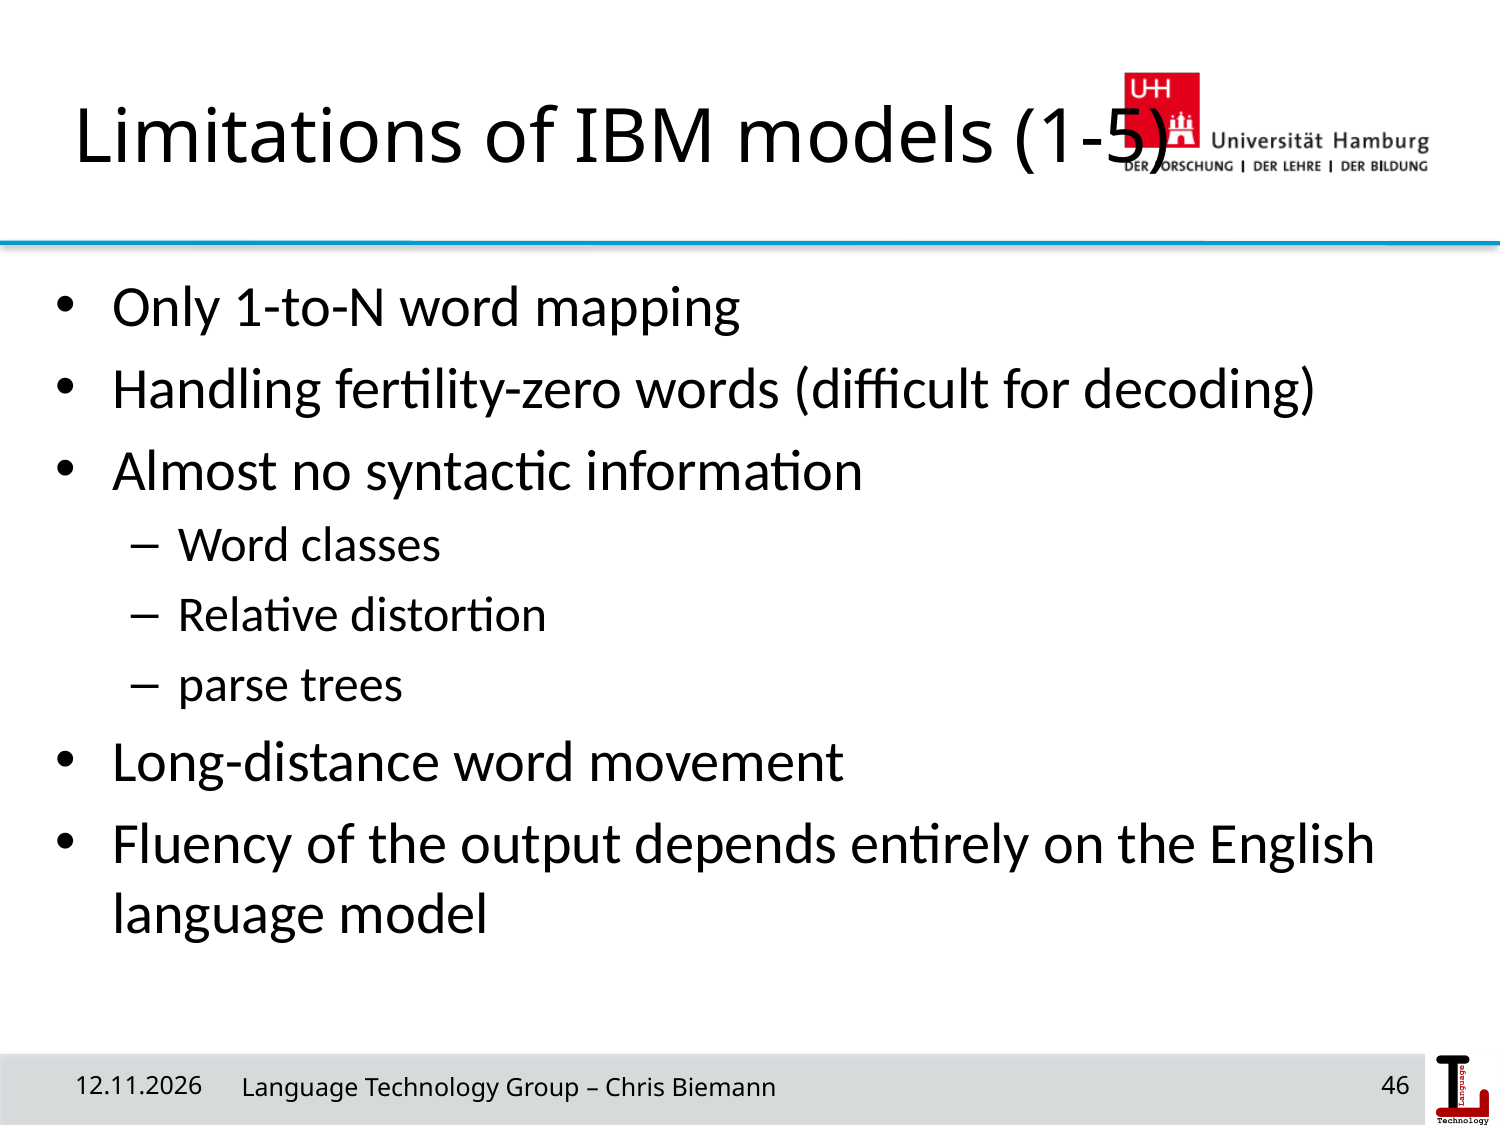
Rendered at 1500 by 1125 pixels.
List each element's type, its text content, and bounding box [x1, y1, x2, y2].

text_box 01/07/20 [74, 1056, 224, 1117]
text_box Language Technology Group – Chris Biemann [235, 1056, 978, 1117]
list Only 1-to-N word mapping Handling fertility-zero words (difficult for decoding) Almost no syntactic information Word classes Relative distortion parse trees Long-distance word movement Fluency of the output depends entirely on the English language model [41, 261, 1459, 1047]
slide_number 46 [1196, 1056, 1425, 1117]
title Limitations of IBM models (1-5) [58, 80, 1187, 218]
picture [1425, 1052, 1500, 1125]
